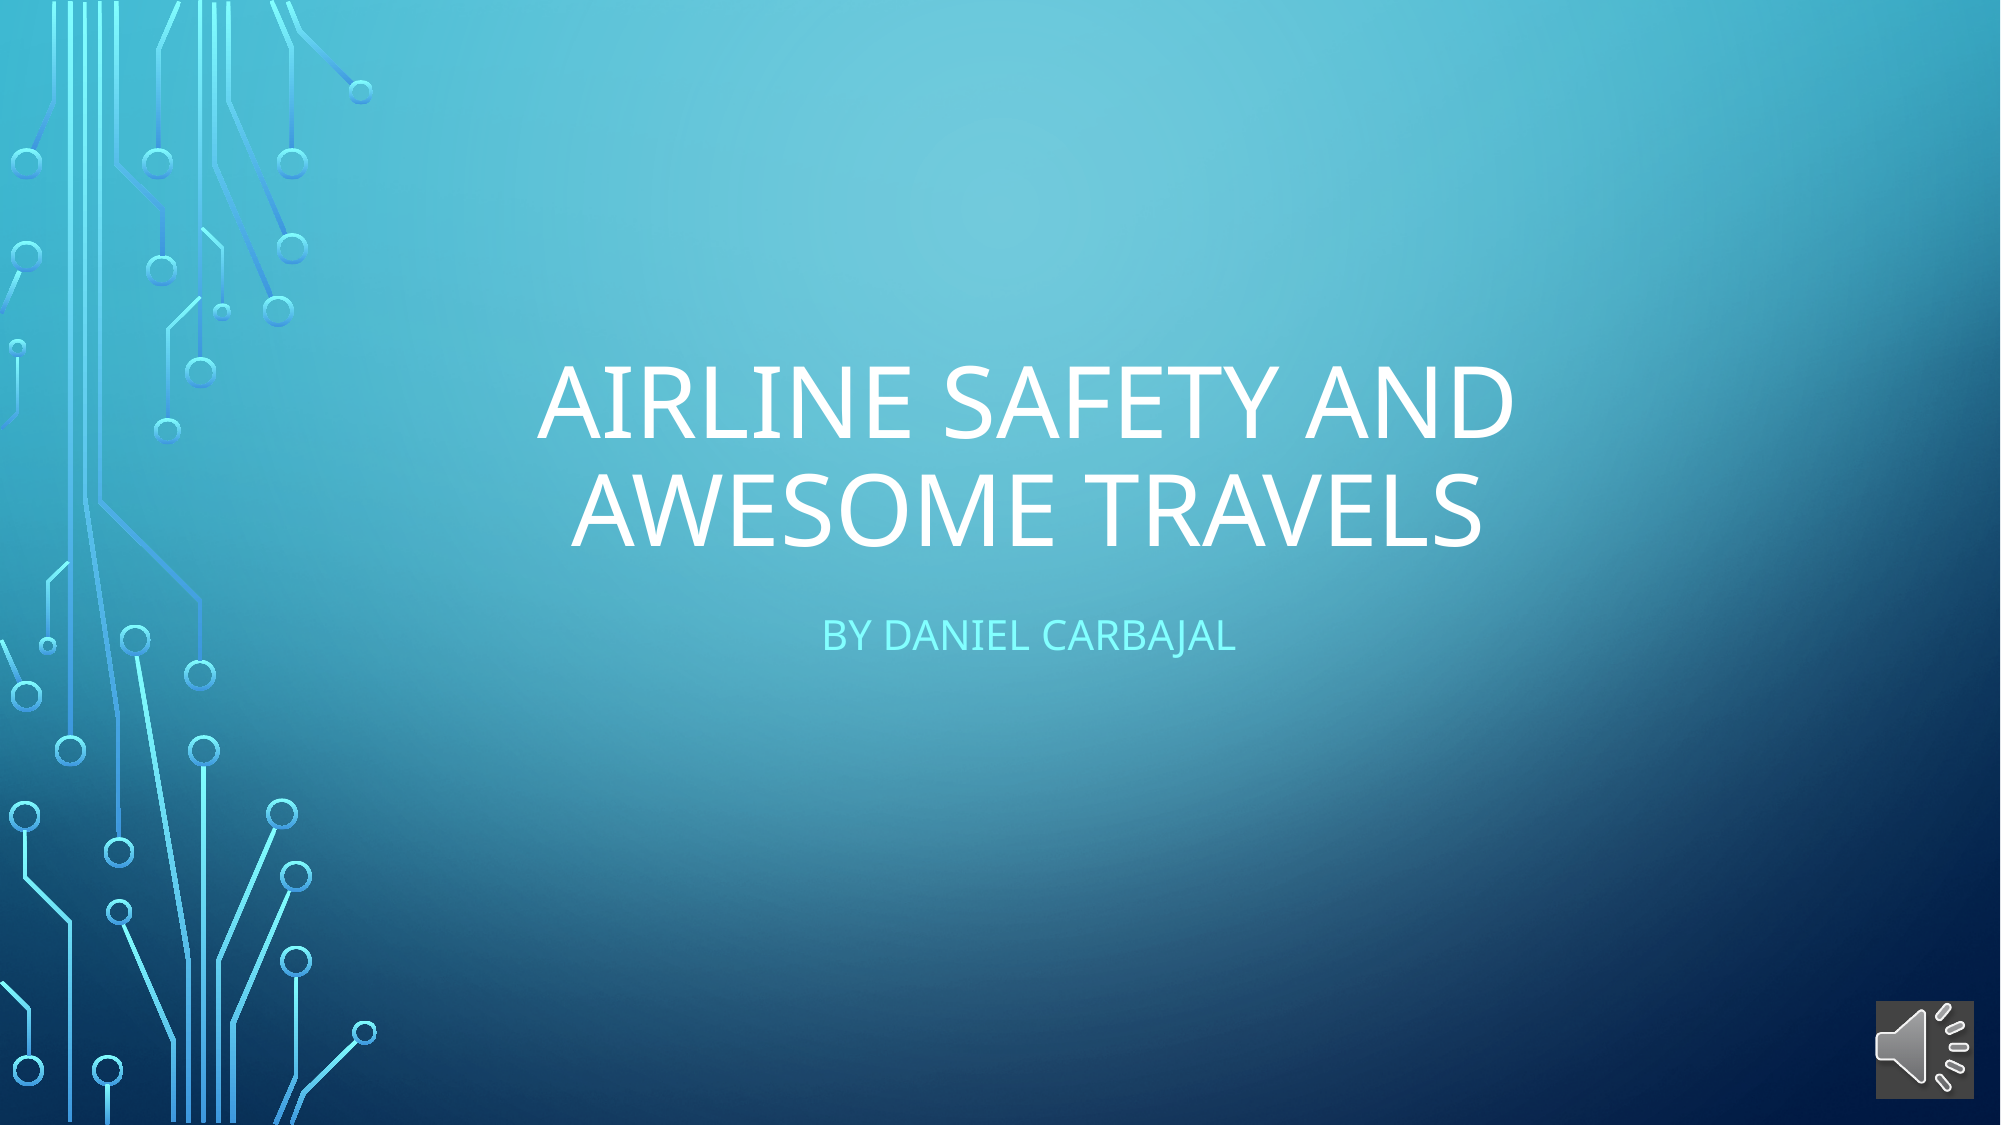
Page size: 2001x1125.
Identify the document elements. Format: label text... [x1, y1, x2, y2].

subtitle By Daniel Carbajal [307, 590, 1750, 863]
title Airline Safety and Awesome Travels [307, 184, 1750, 576]
picture [1874, 999, 1976, 1101]
